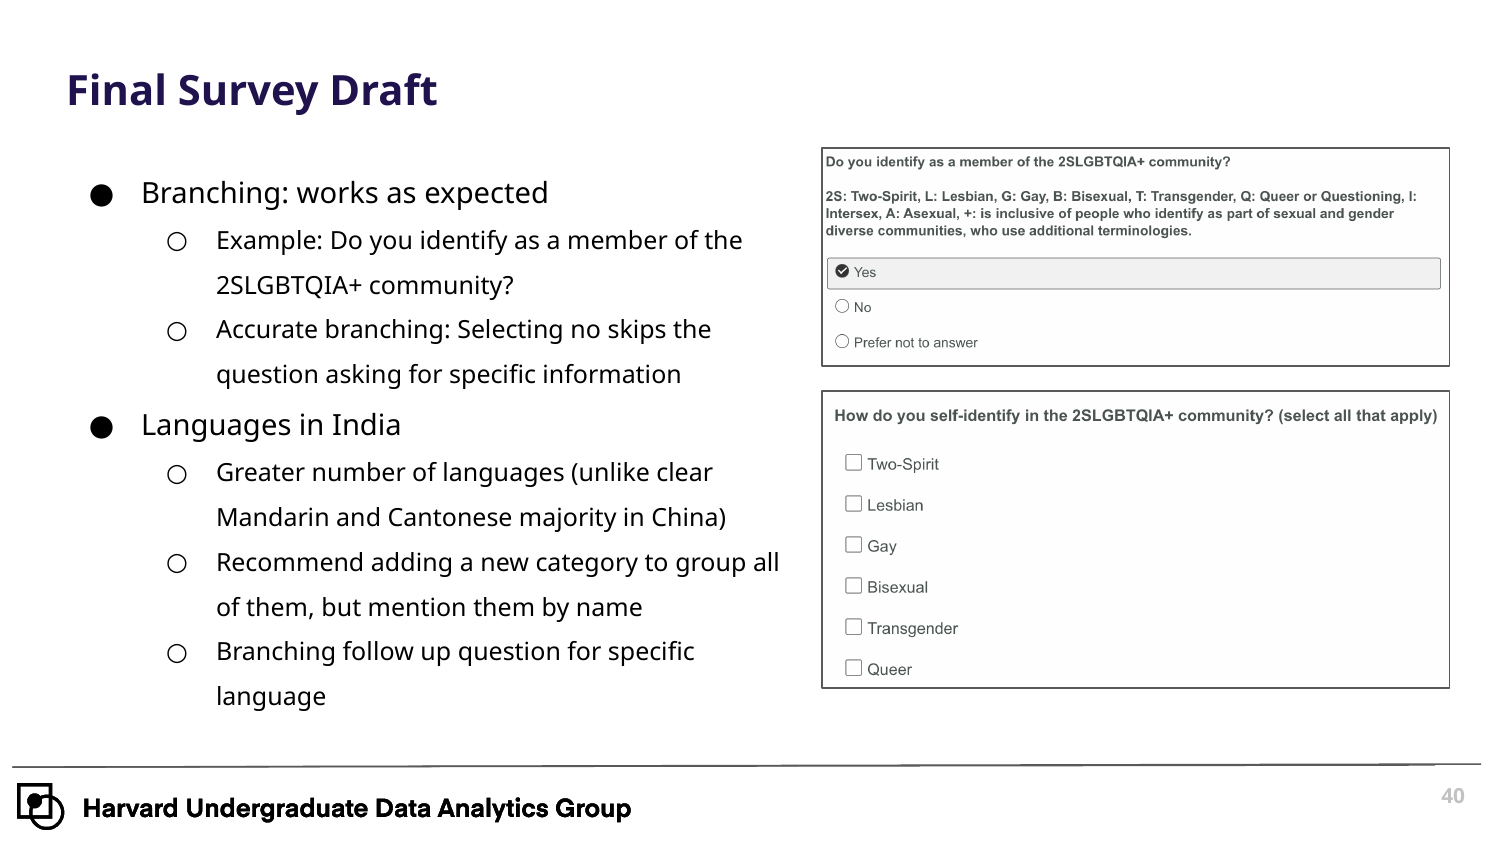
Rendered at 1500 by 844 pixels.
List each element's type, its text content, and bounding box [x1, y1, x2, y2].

picture [822, 148, 1449, 366]
picture [17, 783, 635, 830]
list Branching: works as expected Example: Do you identify as a member of the 2SLGBTQIA+ community? Accurate branching: Selecting no skips the question asking for specific information Languages in India Greater number of languages (unlike clear Mandarin and Cantonese majority in China) Recommend adding a new category to group all of them, but mention them by name Branching follow up question for specific language [51, 141, 798, 765]
title Final Survey Draft [51, 42, 1449, 137]
picture [822, 391, 1449, 688]
slide_number ‹#› [1389, 764, 1480, 830]
